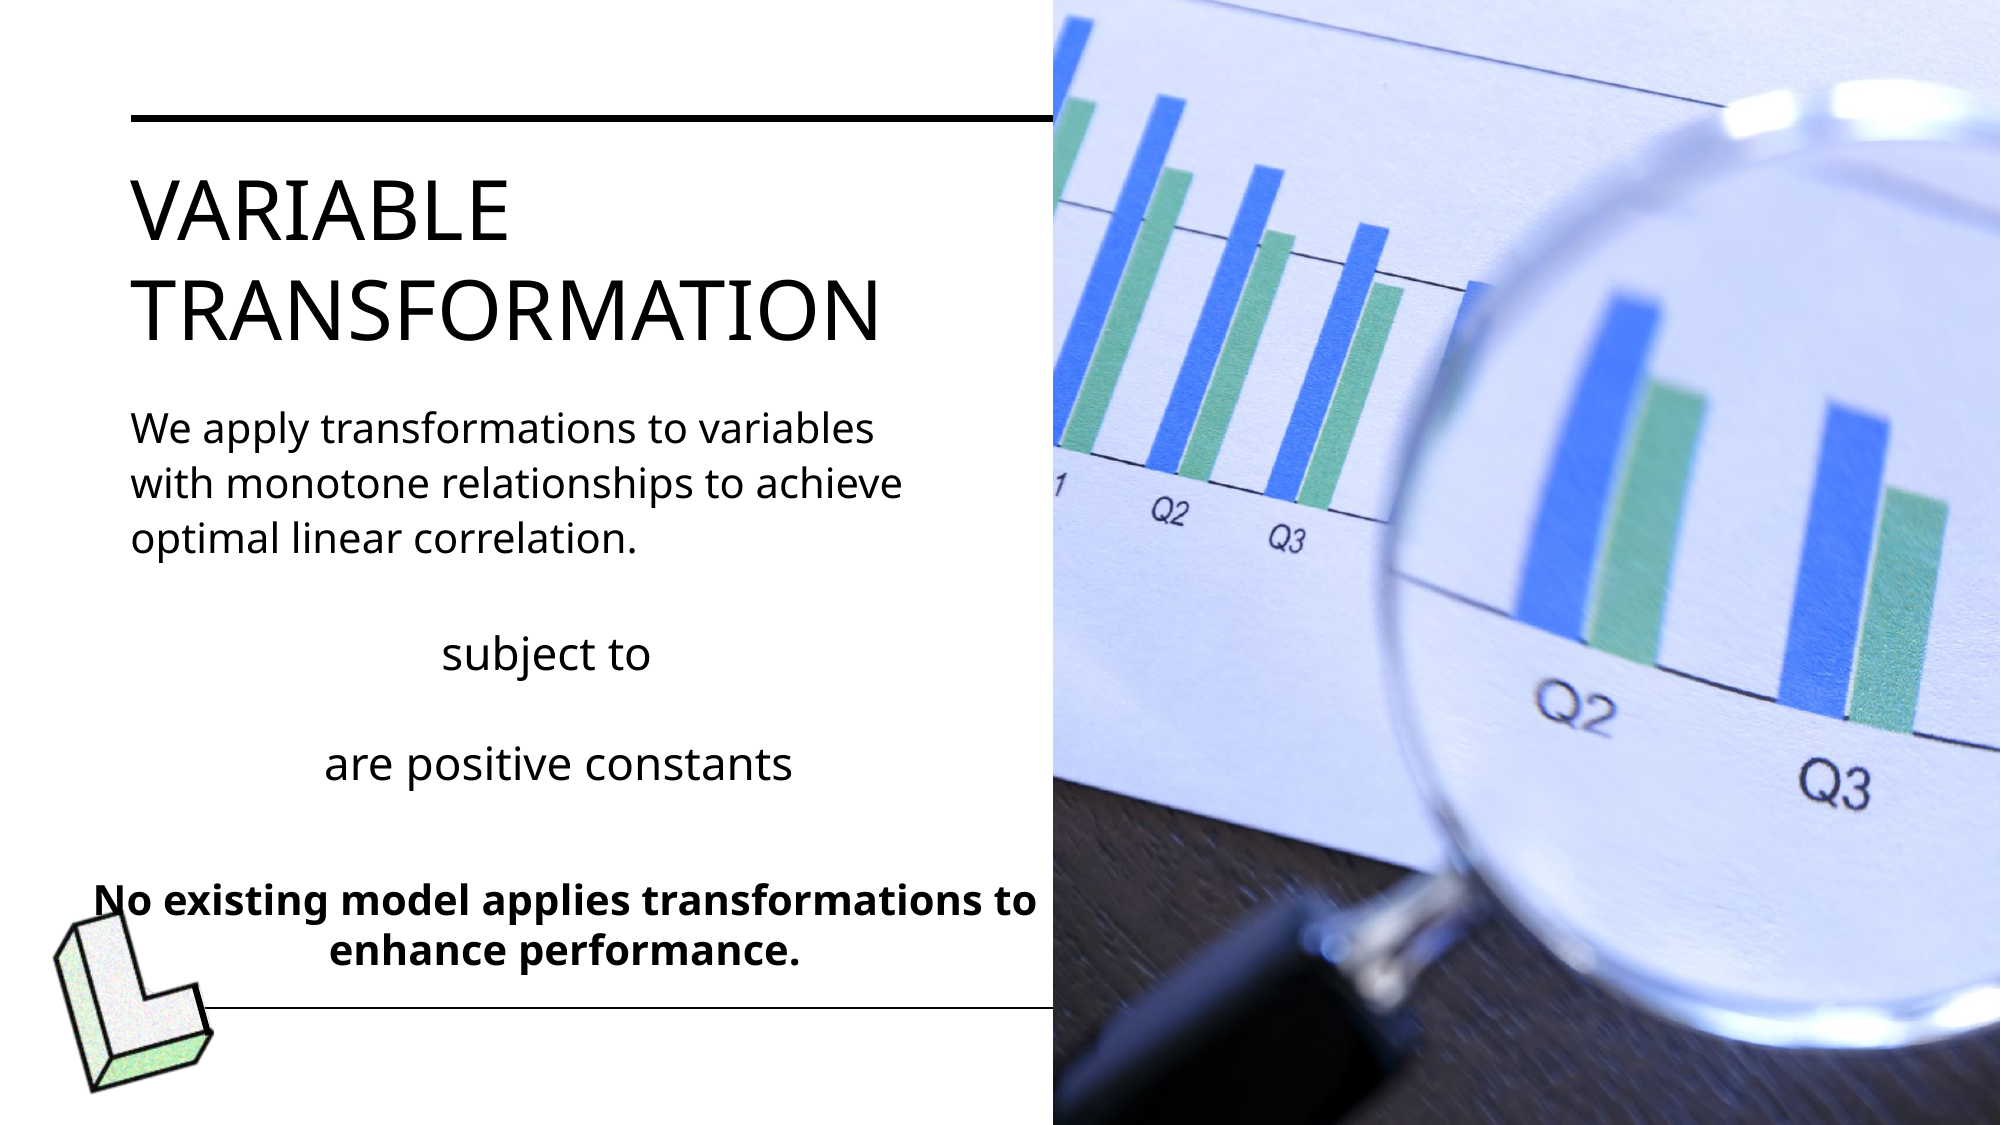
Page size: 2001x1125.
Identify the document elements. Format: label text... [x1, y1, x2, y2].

title Variable Transformation [115, 149, 968, 366]
picture [1053, 0, 2000, 1125]
text_box No existing model applies transformations to enhance performance. [65, 866, 1053, 982]
list We apply transformations to variables with monotone relationships to achieve optimal linear correlation. [115, 389, 968, 606]
picture [17, 887, 233, 1102]
